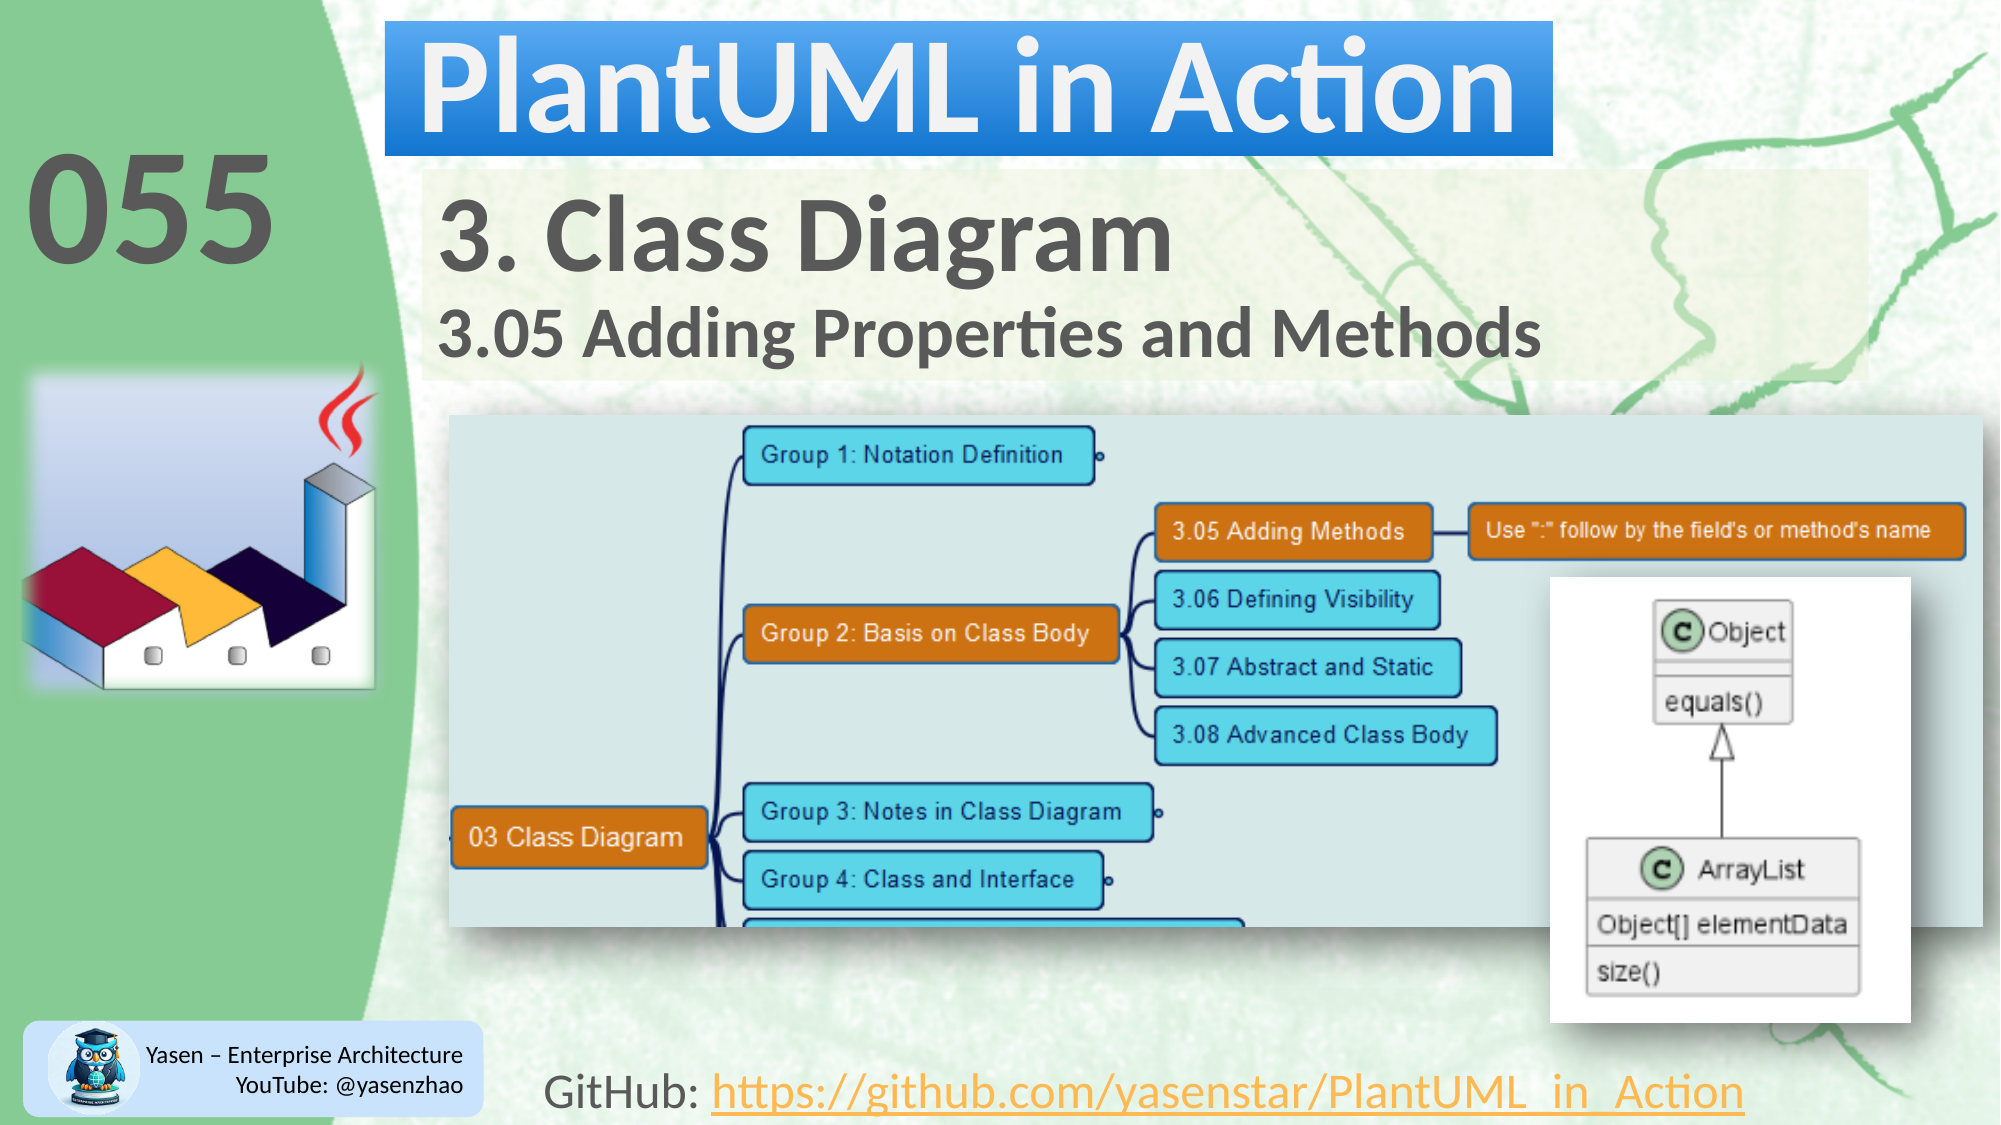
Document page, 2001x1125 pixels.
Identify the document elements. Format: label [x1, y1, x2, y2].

text_box [22, 1020, 484, 1118]
picture [0, 0, 2000, 1125]
